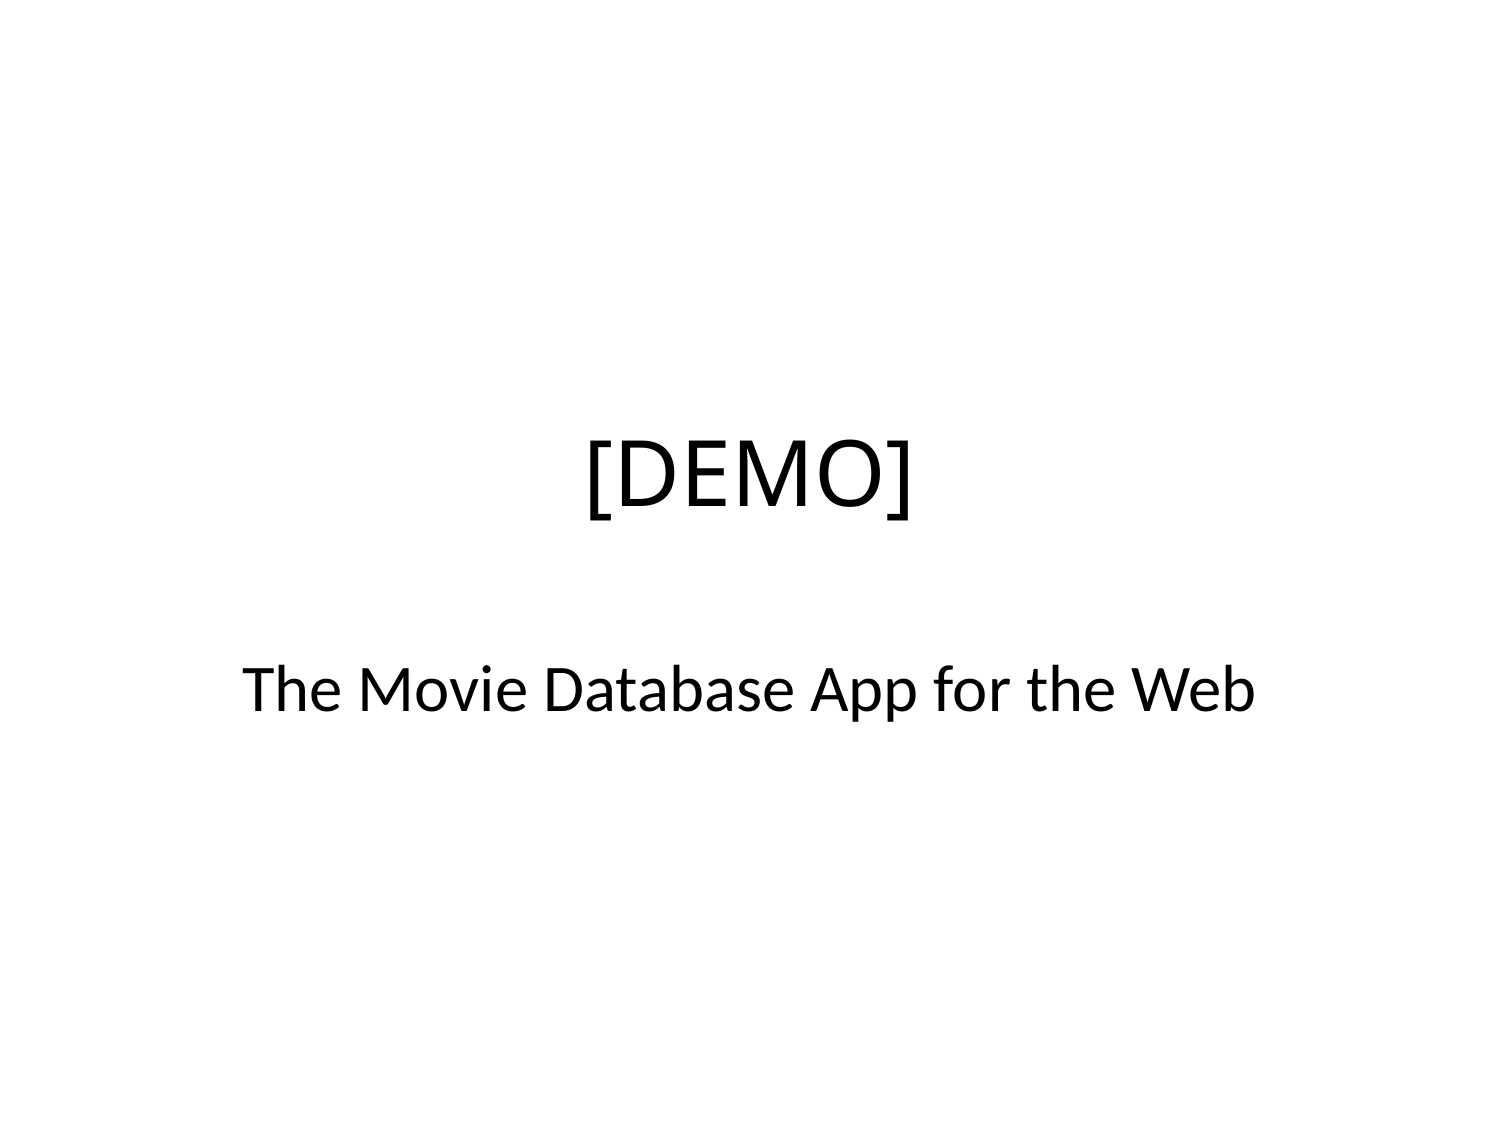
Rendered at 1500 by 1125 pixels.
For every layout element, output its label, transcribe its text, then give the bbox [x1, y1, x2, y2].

subtitle The Movie Database App for the Web [225, 637, 1275, 925]
title [DEMO] [112, 349, 1388, 591]
